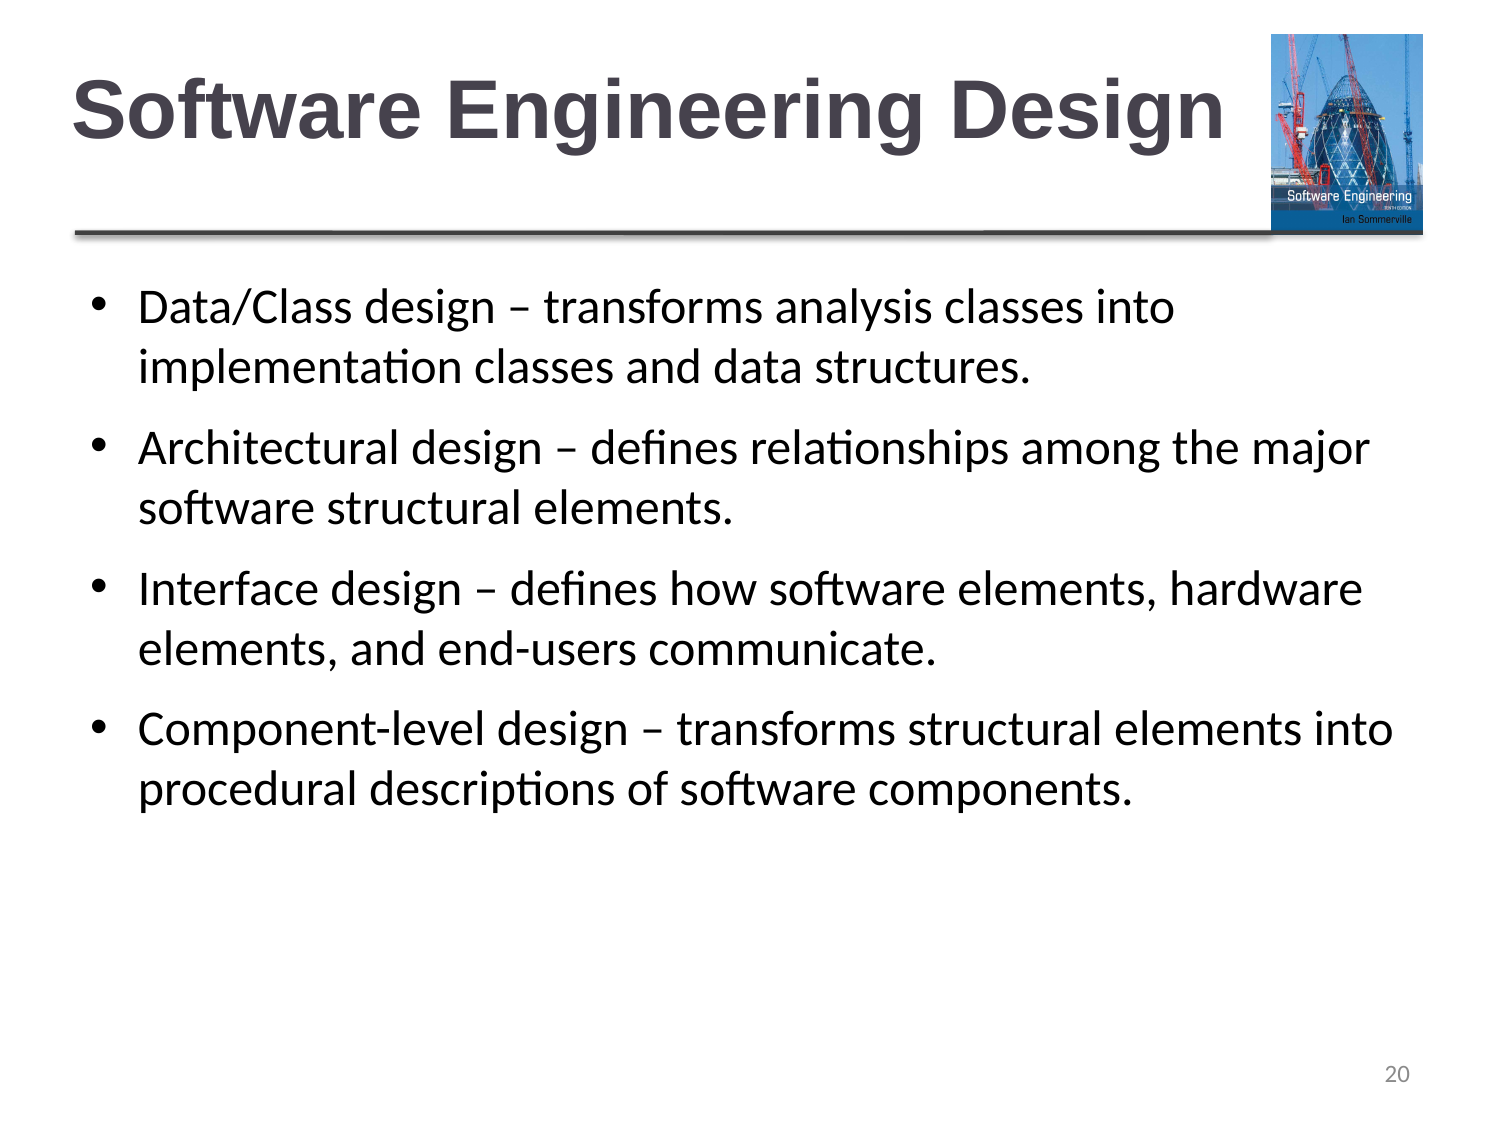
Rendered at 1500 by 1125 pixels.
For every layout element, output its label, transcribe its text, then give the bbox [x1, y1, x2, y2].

picture [1271, 34, 1423, 49]
title Software Engineering Design [56, 49, 1444, 162]
slide_number 20 [1074, 1042, 1425, 1103]
picture [1271, 162, 1423, 230]
list Data/Class design – transforms analysis classes into implementation classes and data structures. Architectural design – defines relationships among the major software structural elements. Interface design – defines how software elements, hardware elements, and end-users communicate. Component-level design – transforms structural elements into procedural descriptions of software components. [75, 265, 1463, 1082]
